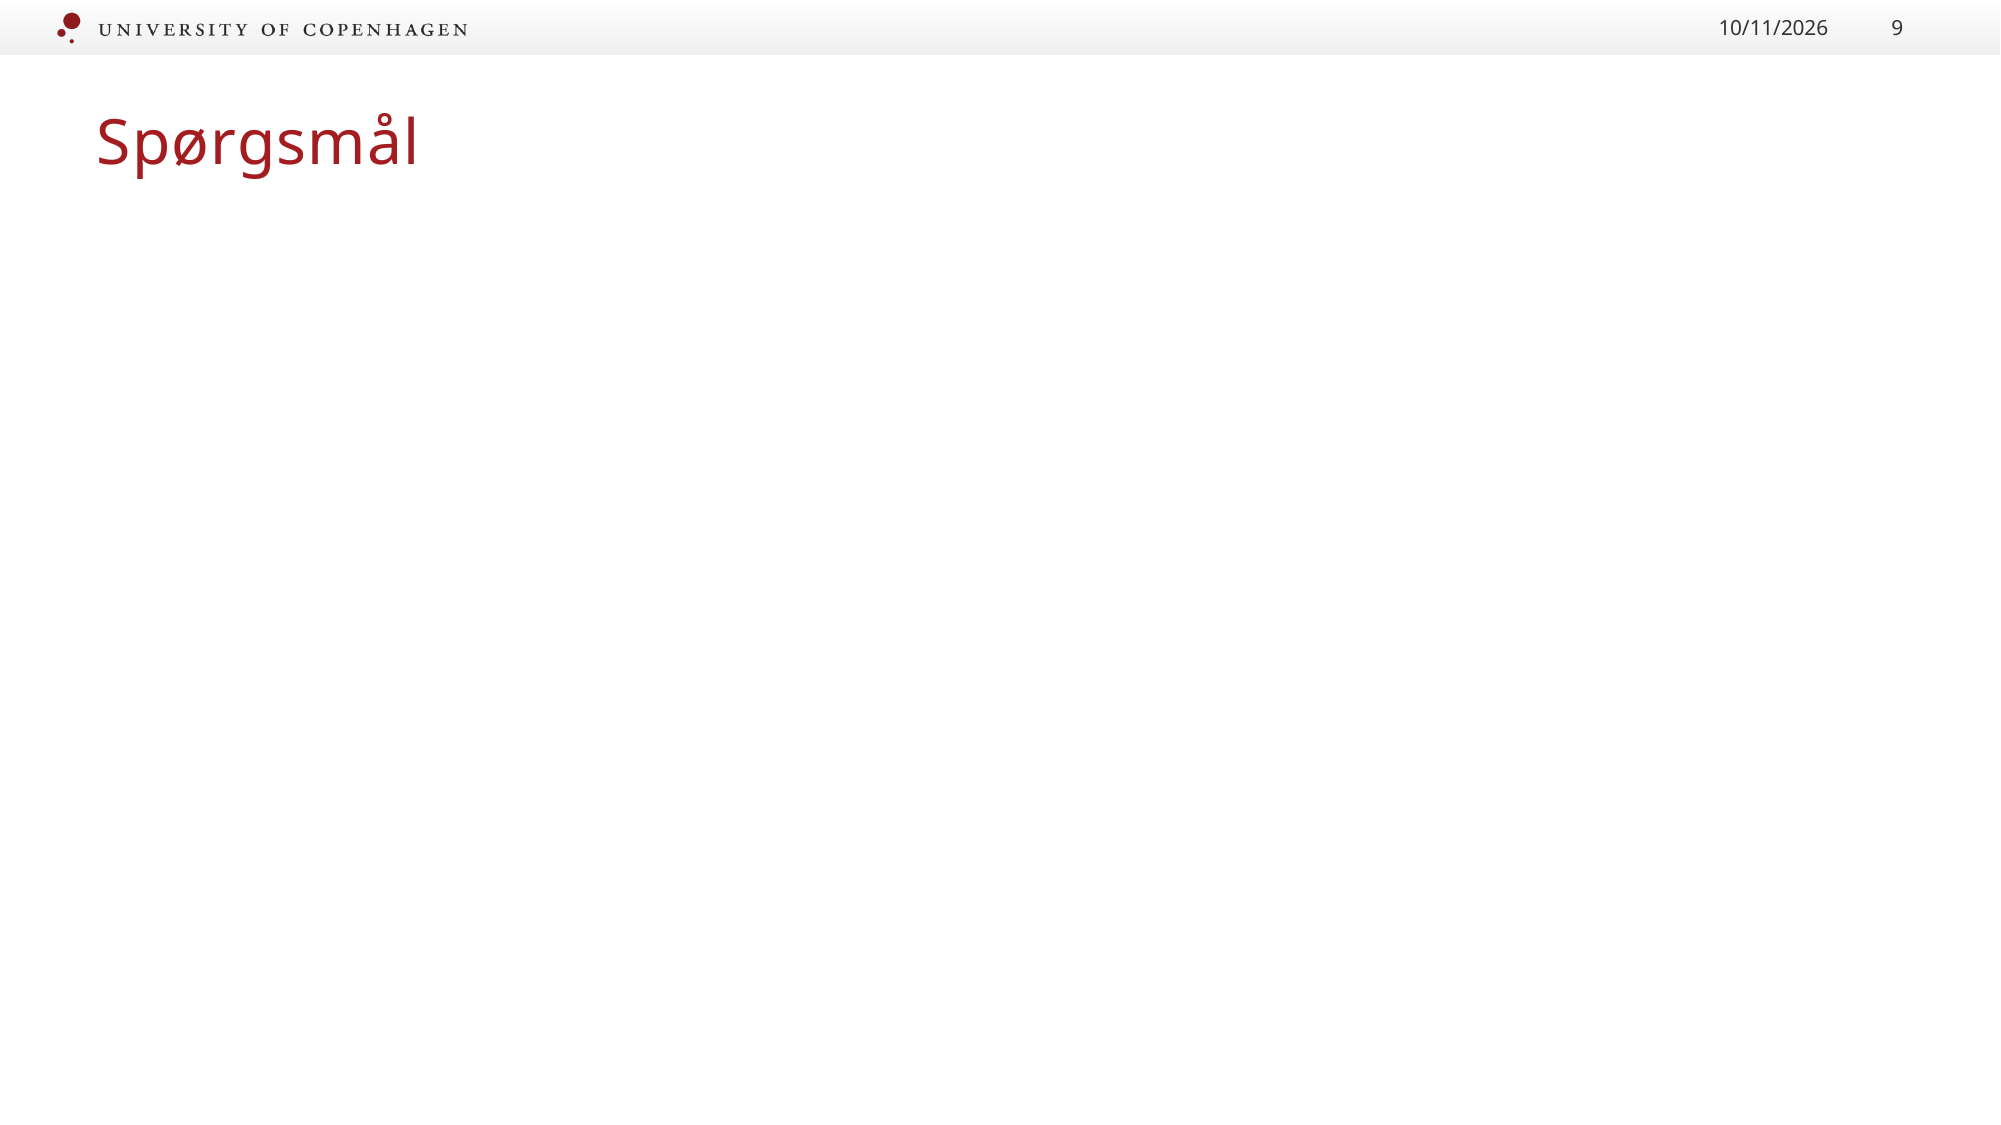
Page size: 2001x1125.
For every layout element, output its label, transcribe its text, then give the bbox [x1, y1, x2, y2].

title Spørgsmål [96, 101, 1904, 244]
picture [92, 15, 475, 42]
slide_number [1694, 14, 1829, 43]
slide_number 9 [1840, 14, 1904, 43]
